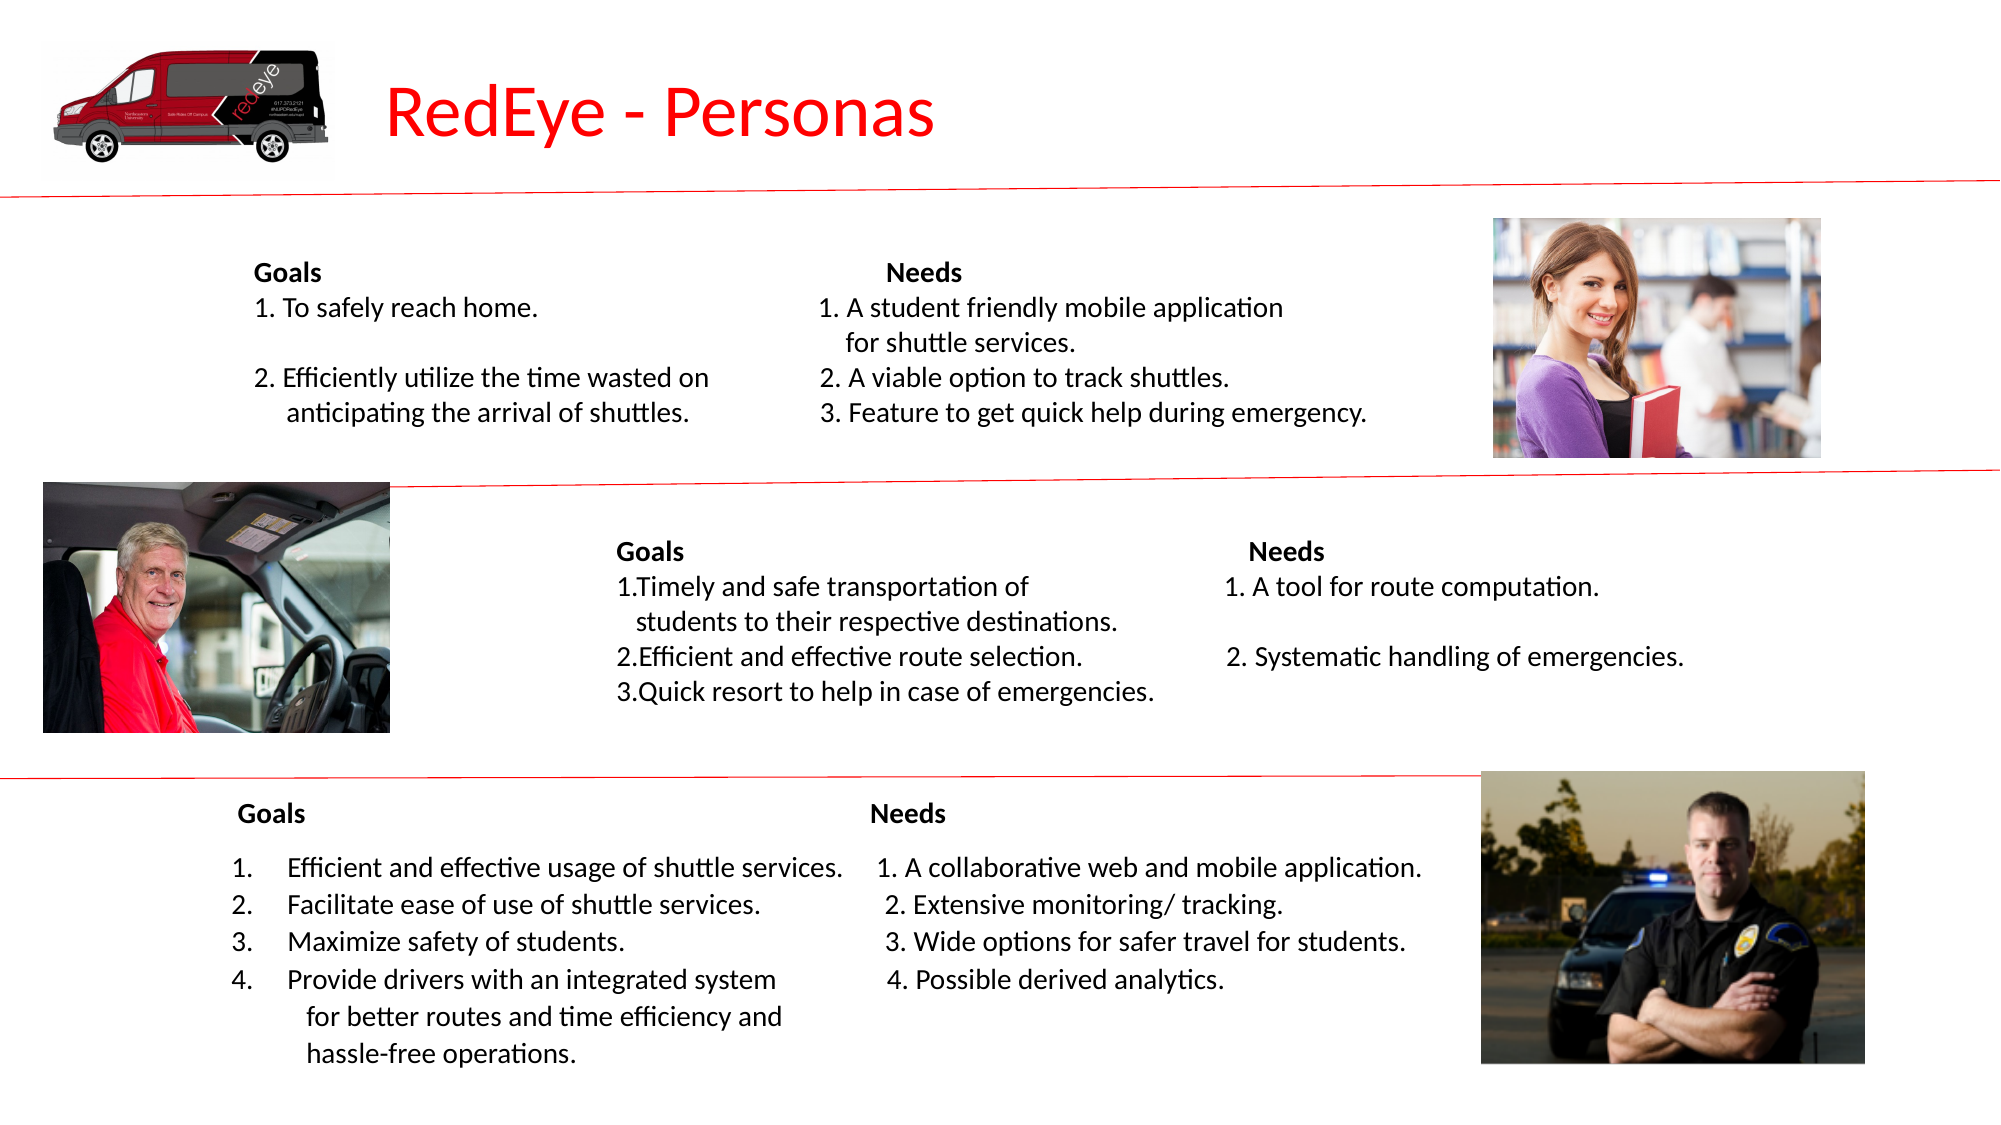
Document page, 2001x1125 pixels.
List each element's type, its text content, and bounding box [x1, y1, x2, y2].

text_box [0, 775, 1481, 779]
text_box Goals Needs 1.Timely and safe transportation of 1. A tool for route computation. students to their respective destinations. 2.Efficient and effective route selection. 2. Systematic handling of emergencies. 3.Quick resort to help in case of emergencies. [601, 525, 1735, 715]
text_box Goals Needs Efficient and effective usage of shuttle services. 1. A collaborative web and mobile application. Facilitate ease of use of shuttle services. 2. Extensive monitoring/ tracking. Maximize safety of students. 3. Wide options for safer travel for students. Provide drivers with an integrated system 4. Possible derived analytics. for better routes and time efficiency and hassle-free operations. [216, 784, 1821, 1078]
text_box RedEye - Personas [370, 54, 1802, 159]
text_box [389, 470, 2000, 487]
text_box Goals Needs 1. To safely reach home. 1. A student friendly mobile application for shuttle services. 2. Efficiently utilize the time wasted on 2. A viable option to track shuttles. anticipating the arrival of shuttles. 3. Feature to get quick help during emergency. [239, 246, 1493, 436]
picture [41, 41, 335, 181]
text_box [0, 180, 2000, 198]
picture [1481, 771, 1865, 1066]
picture [1493, 218, 1821, 458]
picture [43, 482, 390, 733]
